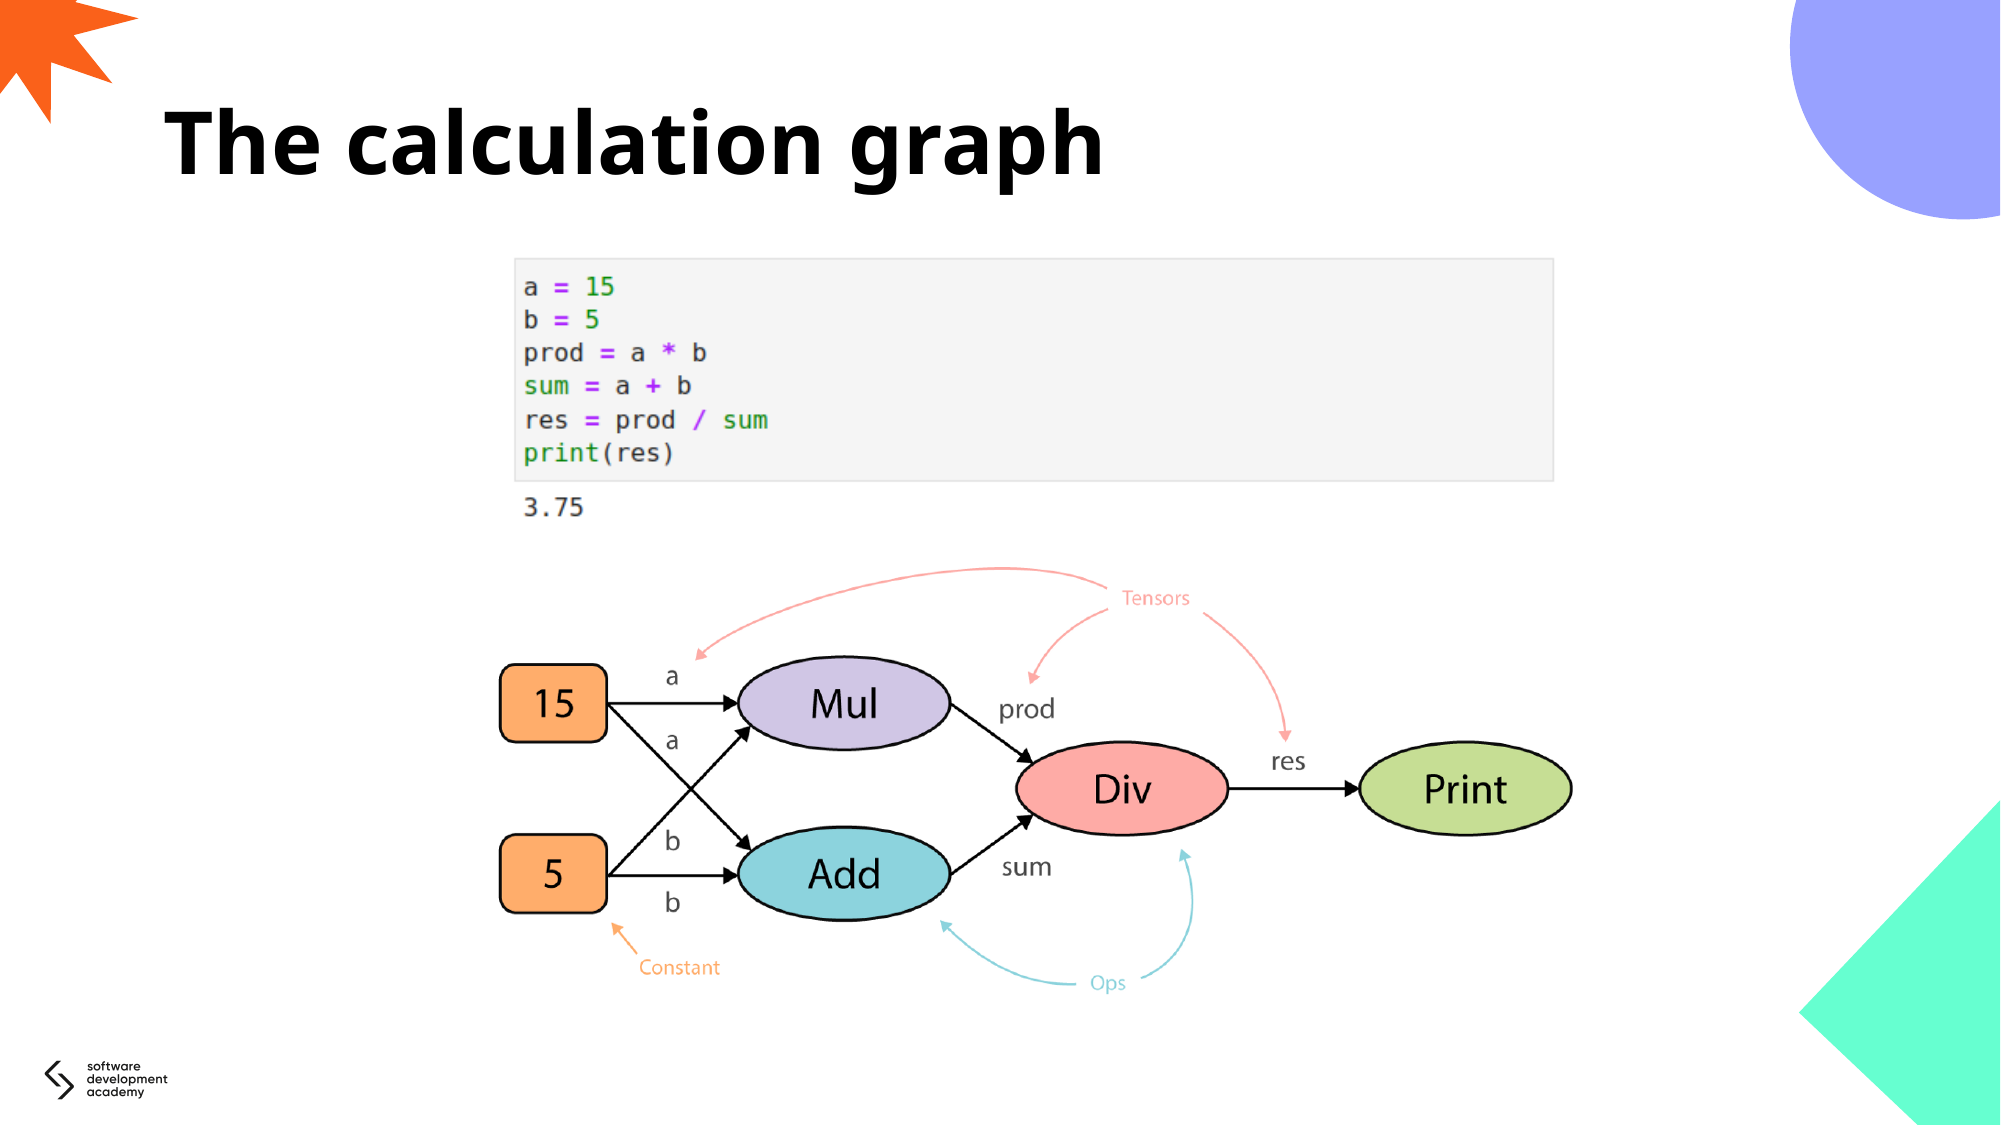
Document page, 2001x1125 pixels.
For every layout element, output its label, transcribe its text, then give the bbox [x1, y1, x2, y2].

text_box [160, 229, 1901, 1004]
picture [501, 251, 1570, 529]
picture [19, 1035, 193, 1125]
picture [498, 567, 1573, 995]
title The calculation graph [148, 91, 1721, 202]
